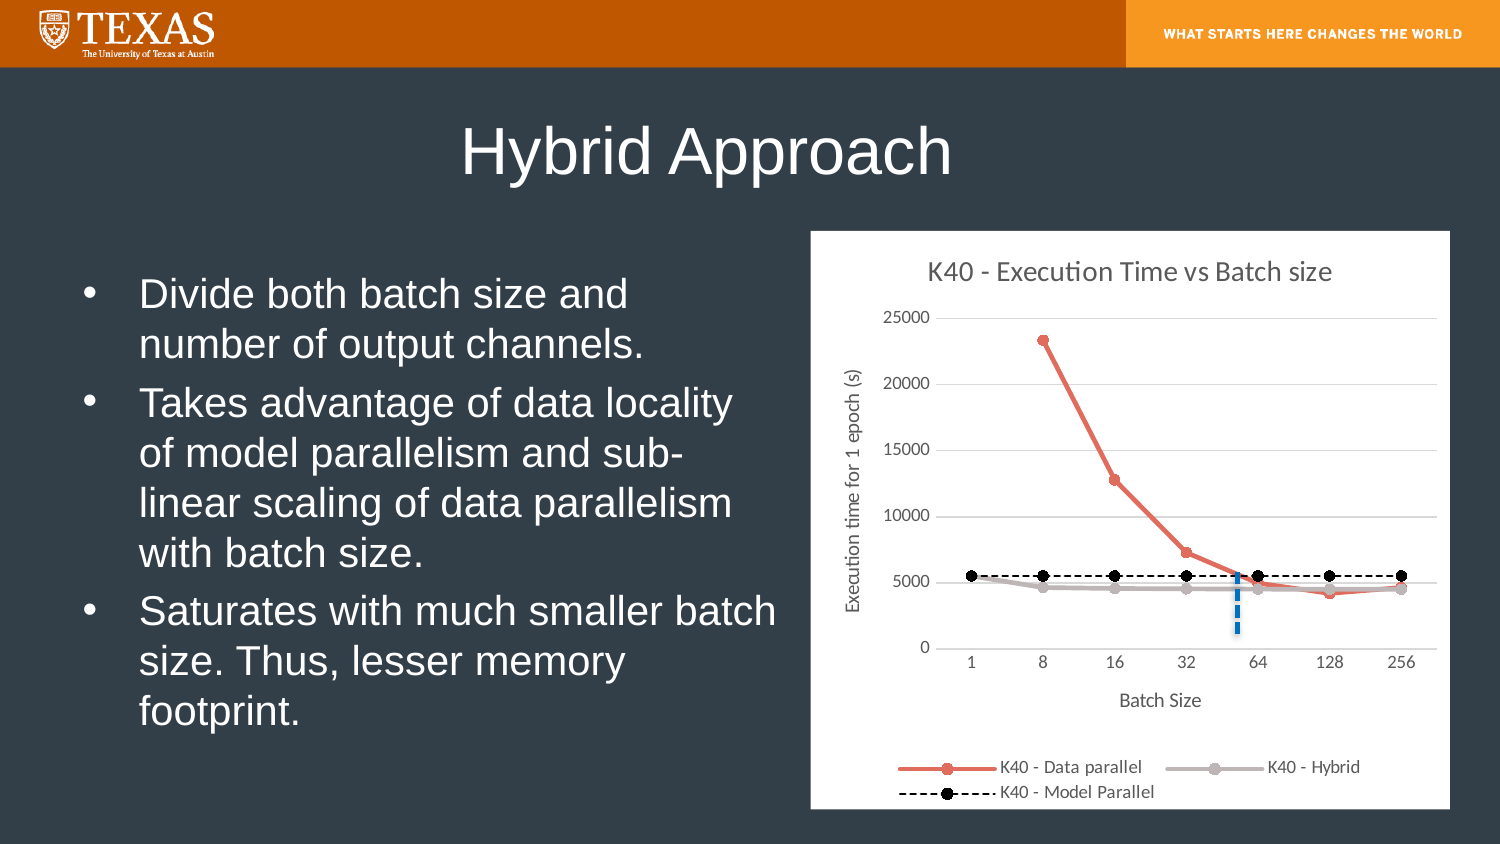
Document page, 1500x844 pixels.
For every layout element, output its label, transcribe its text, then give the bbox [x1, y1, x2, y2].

picture [0, 0, 1500, 844]
chart [810, 230, 1451, 810]
list Divide both batch size and number of output channels. Takes advantage of data locality of model parallelism and sub-linear scaling of data parallelism with batch size. Saturates with much smaller batch size. Thus, lesser memory footprint. [67, 259, 793, 798]
title Hybrid Approach [32, 77, 1383, 218]
